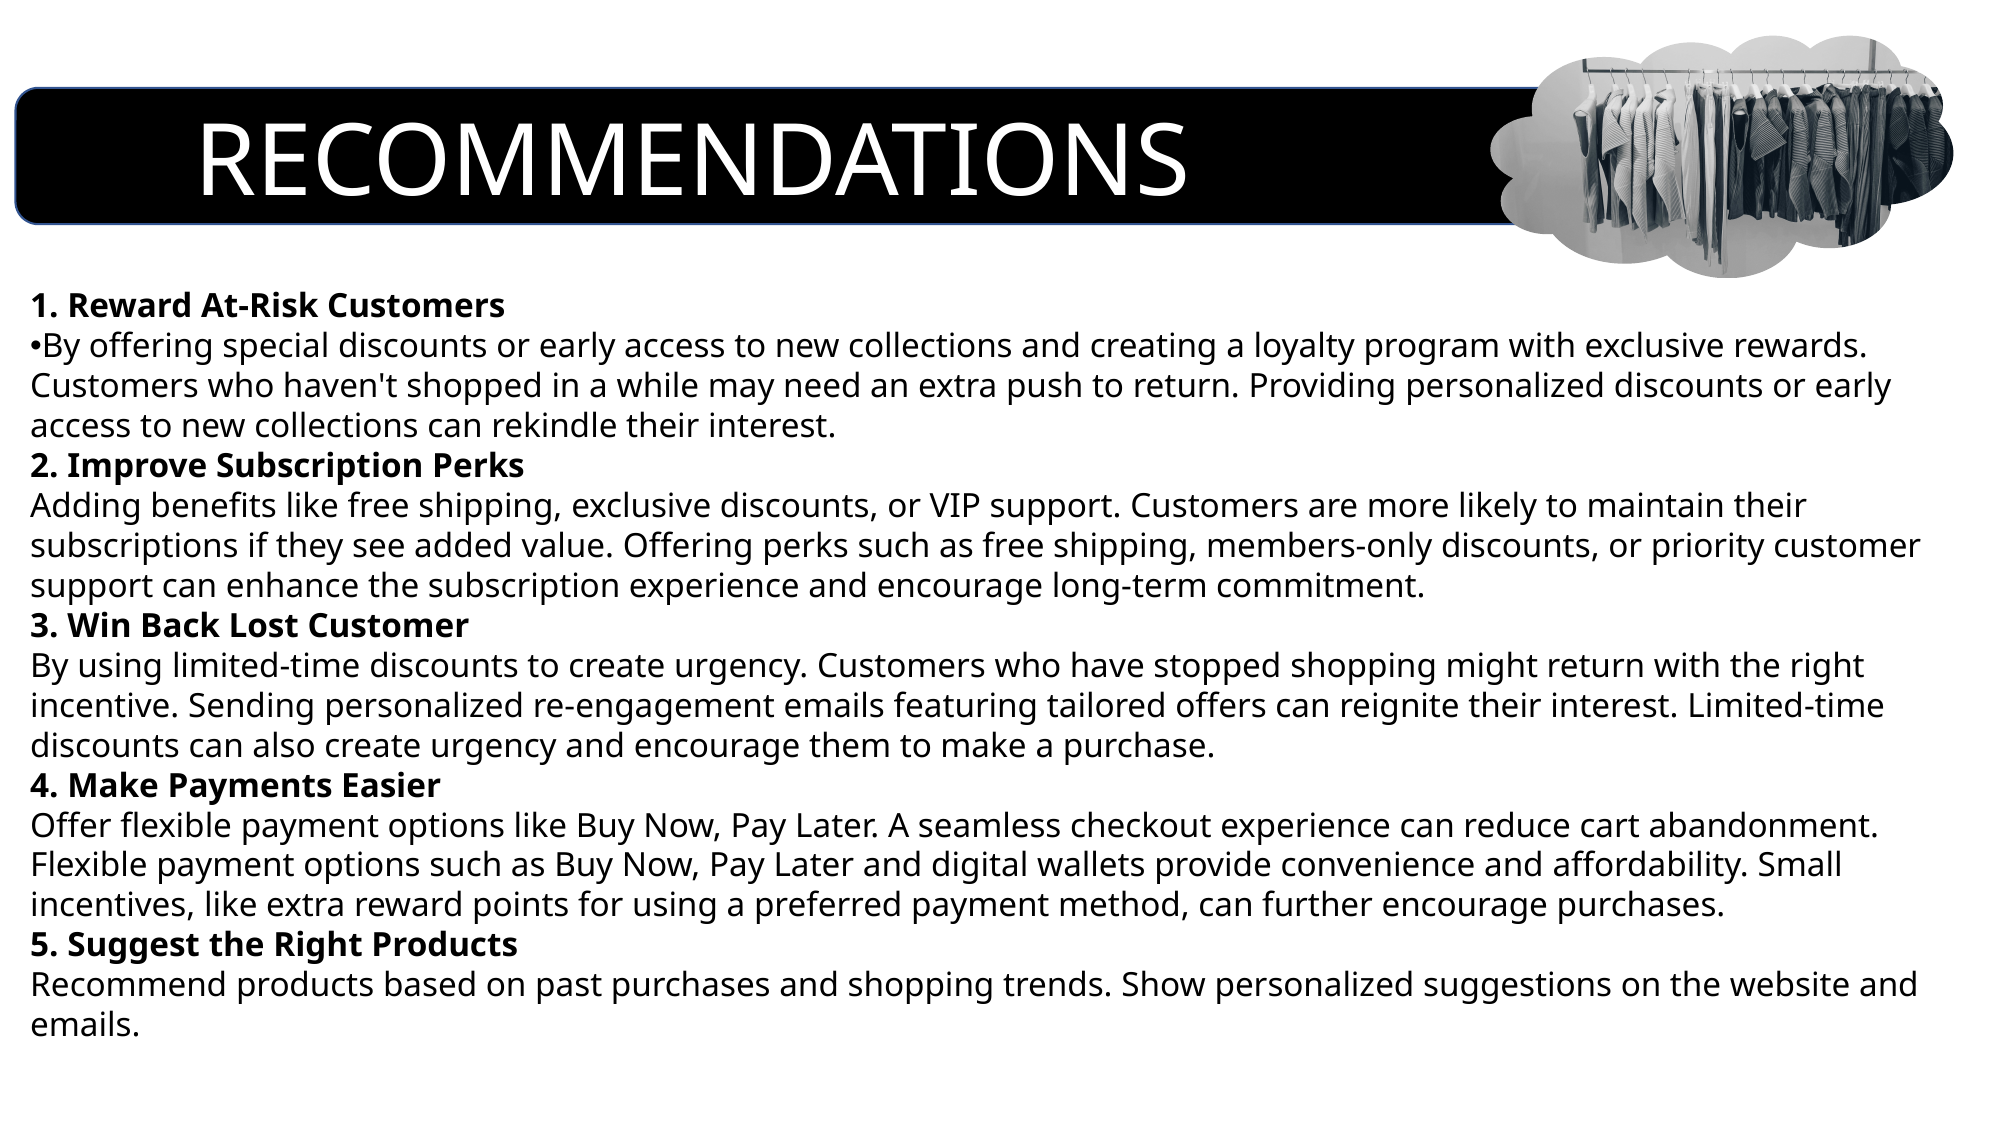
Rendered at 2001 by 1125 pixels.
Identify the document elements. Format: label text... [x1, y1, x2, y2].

text_box [1489, 34, 1955, 277]
text_box 1. Reward At-Risk Customers By offering special discounts or early access to new collections and creating a loyalty program with exclusive rewards. Customers who haven't shopped in a while may need an extra push to return. Providing personalized discounts or early access to new collections can rekindle their interest. 2. Improve Subscription Perks Adding benefits like free shipping, exclusive discounts, or VIP support. Customers are more likely to maintain their subscriptions if they see added value. Offering perks such as free shipping, members-only discounts, or priority customer support can enhance the subscription experience and encourage long-term commitment. 3. Win Back Lost Customer By using limited-time discounts to create urgency. Customers who have stopped shopping might return with the right incentive. Sending personalized re-engagement emails featuring tailored offers can reignite their interest. Limited-time discounts can also create urgency and encourage them to make a purchase. 4. Make Payments Easier Offer flexible payment options like Buy Now, Pay Later. A seamless checkout experience can reduce cart abandonment. Flexible payment options such as Buy Now, Pay Later and digital wallets provide convenience and affordability. Small incentives, like extra reward points for using a preferred payment method, can further encourage purchases. 5. Suggest the Right Products Recommend products based on past purchases and shopping trends. Show personalized suggestions on the website and emails. [15, 277, 1954, 1051]
text_box RECOMMENDATIONS [179, 87, 1507, 223]
text_box [14, 86, 1537, 226]
